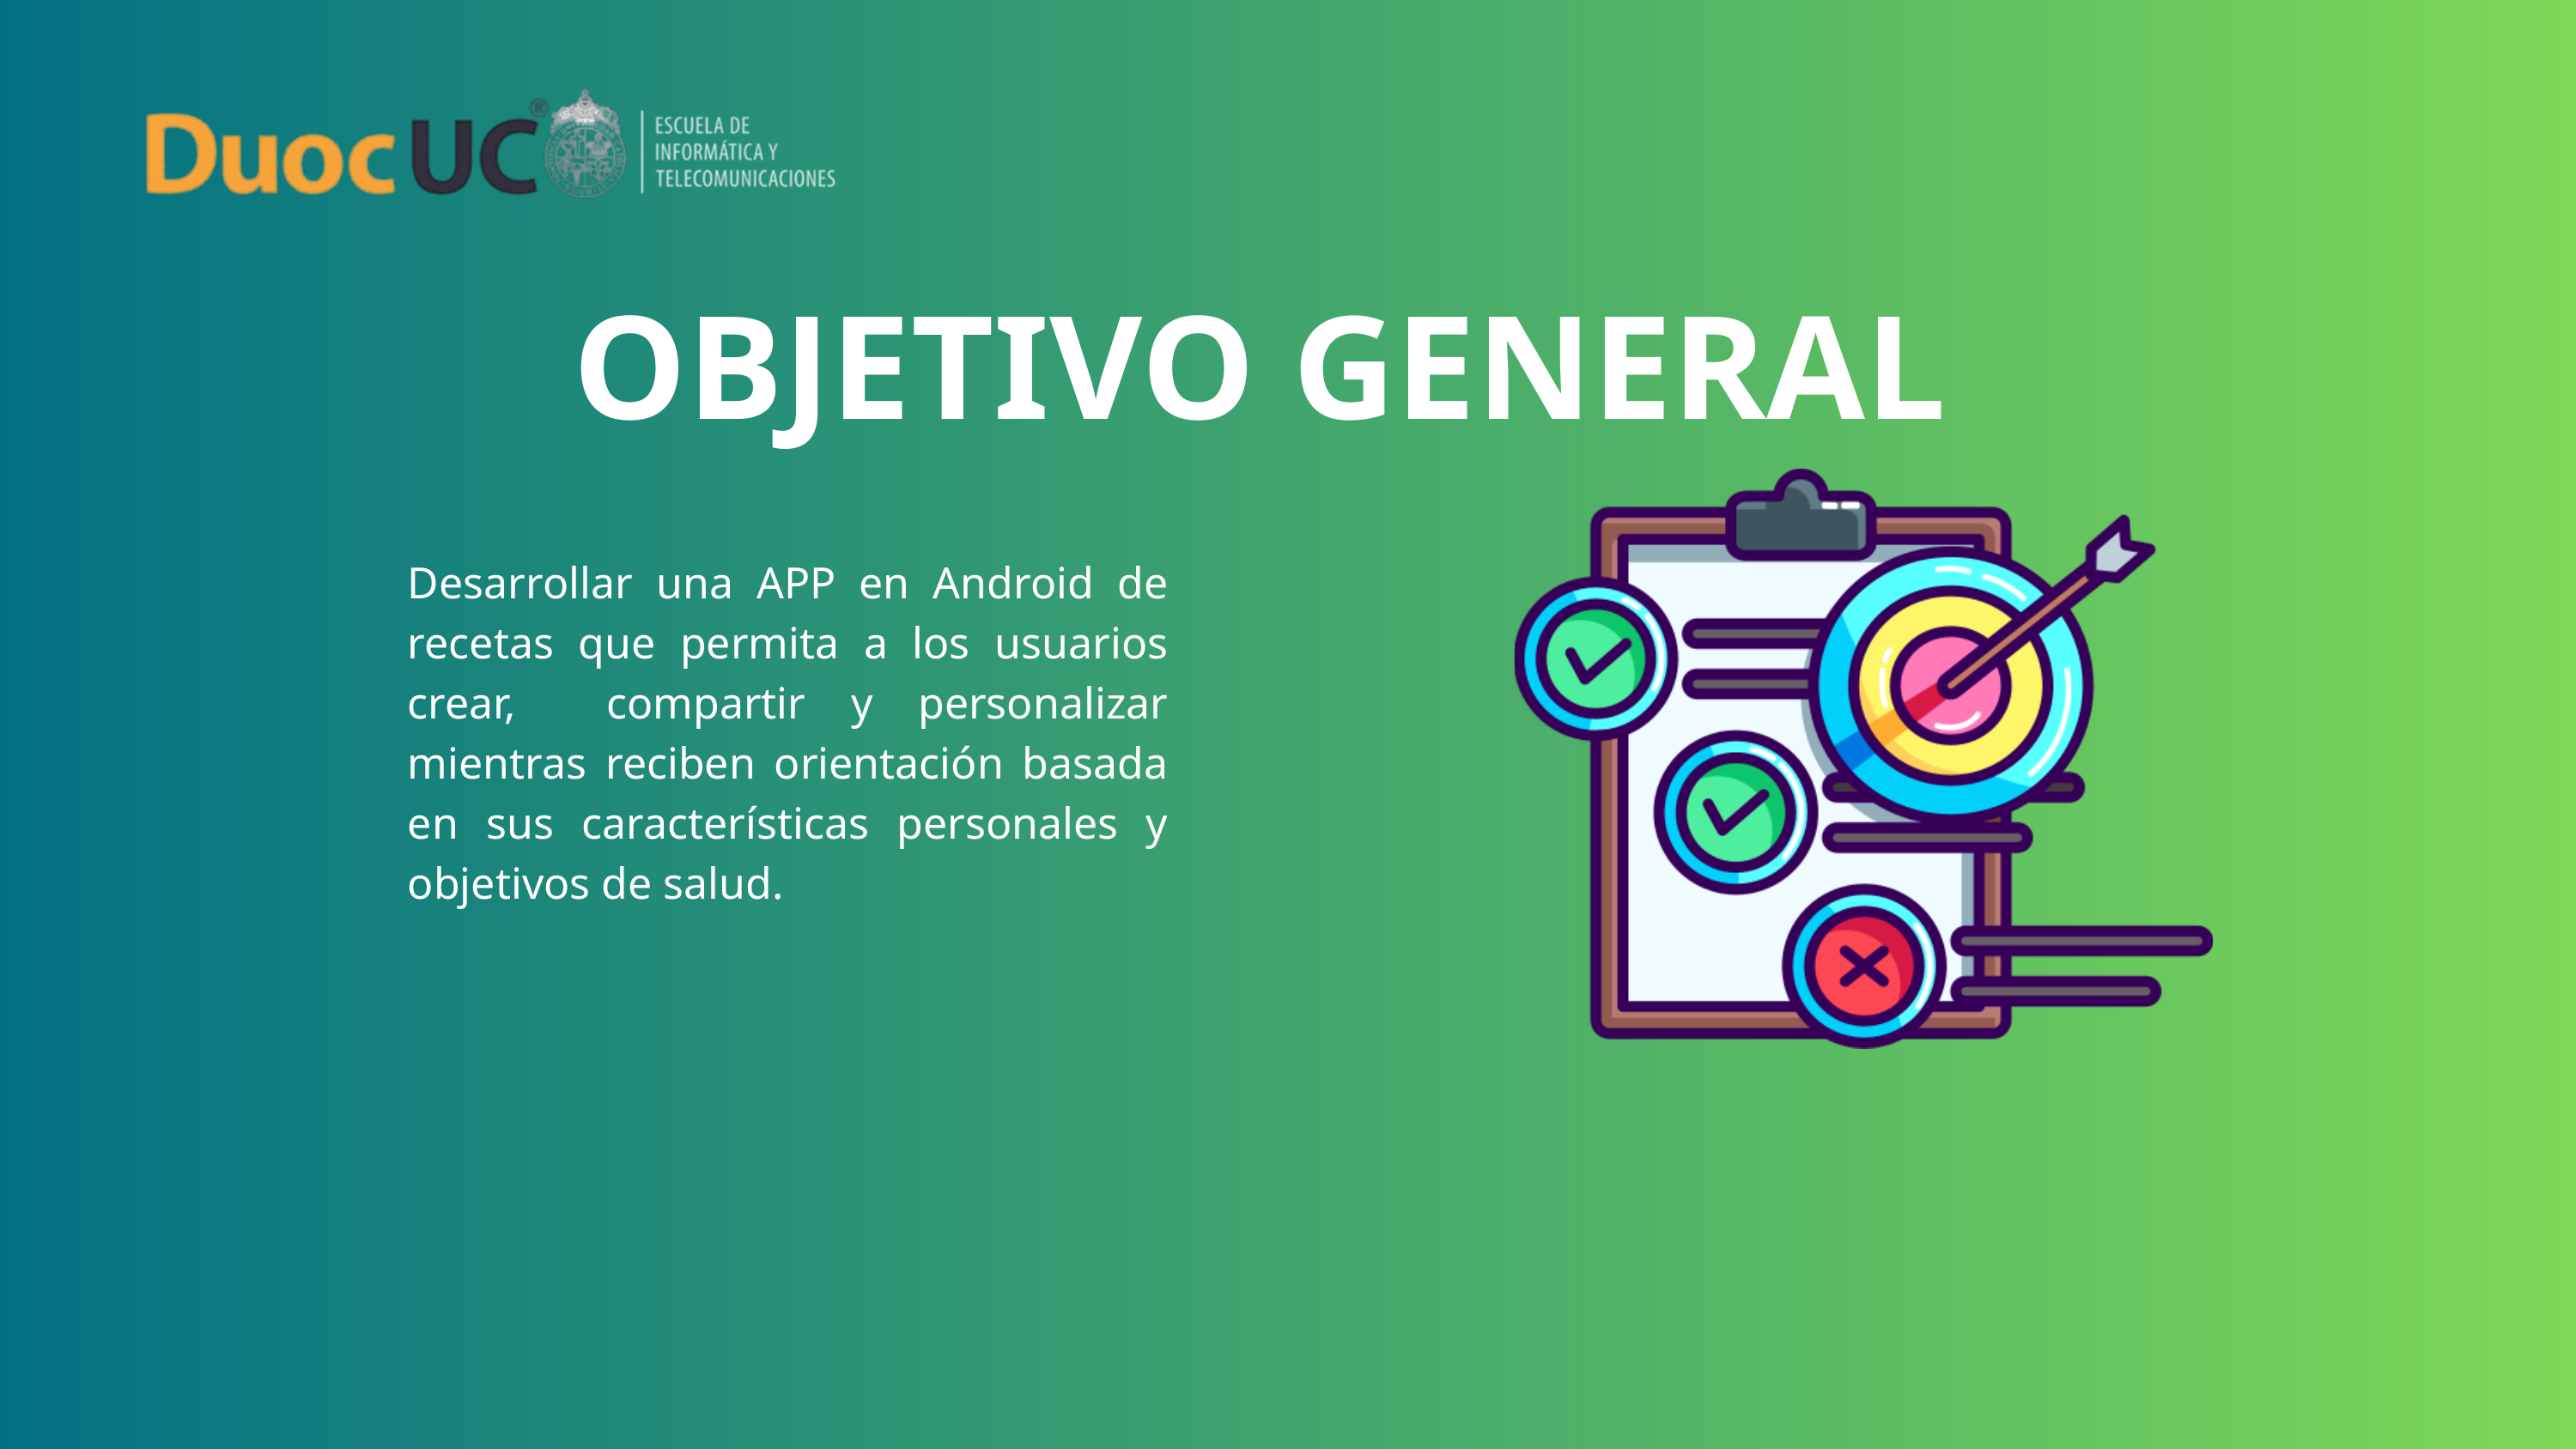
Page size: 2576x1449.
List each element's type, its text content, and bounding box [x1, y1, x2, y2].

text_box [144, 77, 836, 223]
text_box Desarrollar una APP en Android de recetas que permita a los usuarios crear, compartir y personalizar mientras reciben orientación basada en sus características personales y objetivos de salud. [407, 547, 1169, 968]
text_box OBJETIVO GENERAL [443, 247, 2078, 449]
text_box [1514, 469, 2214, 1049]
